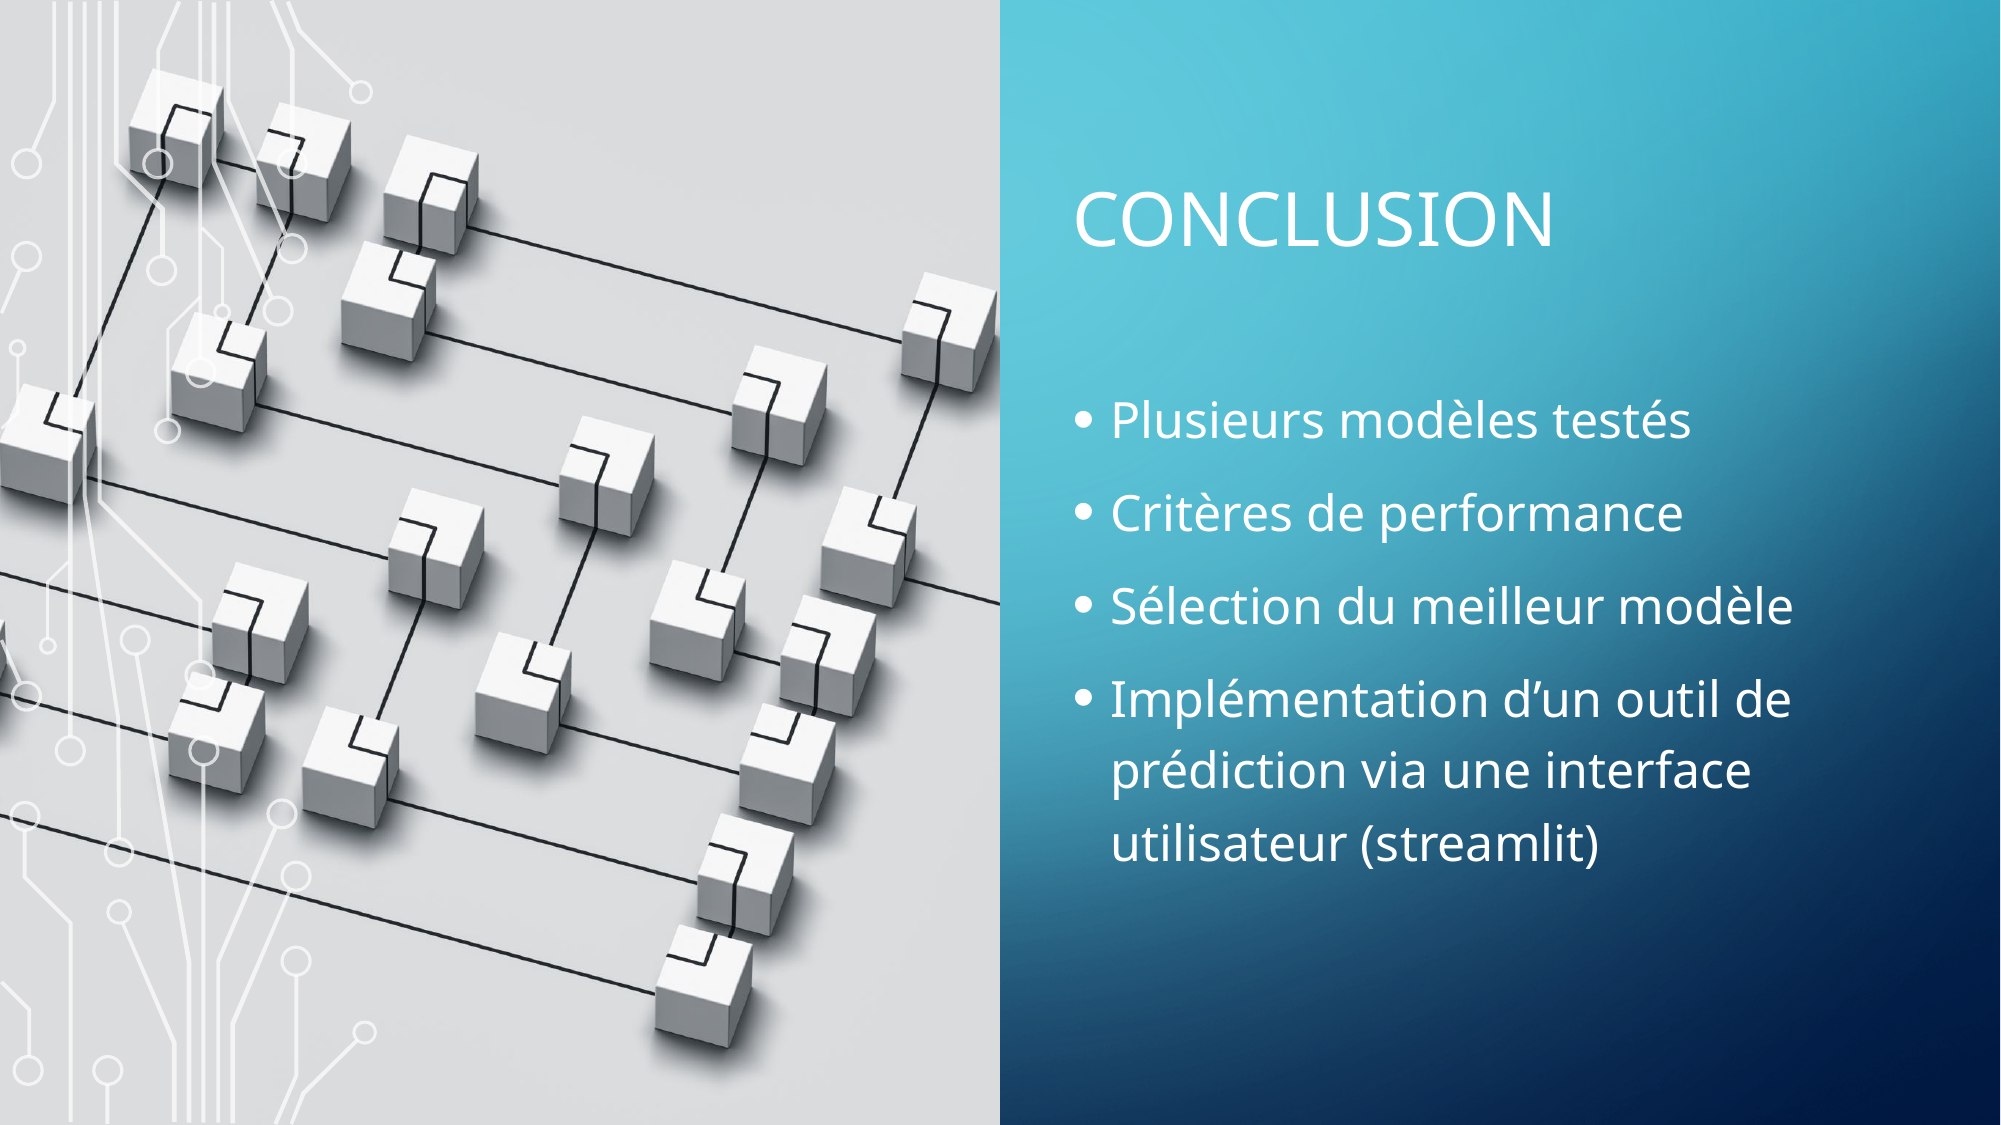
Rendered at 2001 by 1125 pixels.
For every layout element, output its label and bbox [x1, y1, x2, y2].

text_box [1001, 0, 2000, 1125]
text_box [0, 0, 379, 1125]
picture [379, 0, 1001, 1125]
